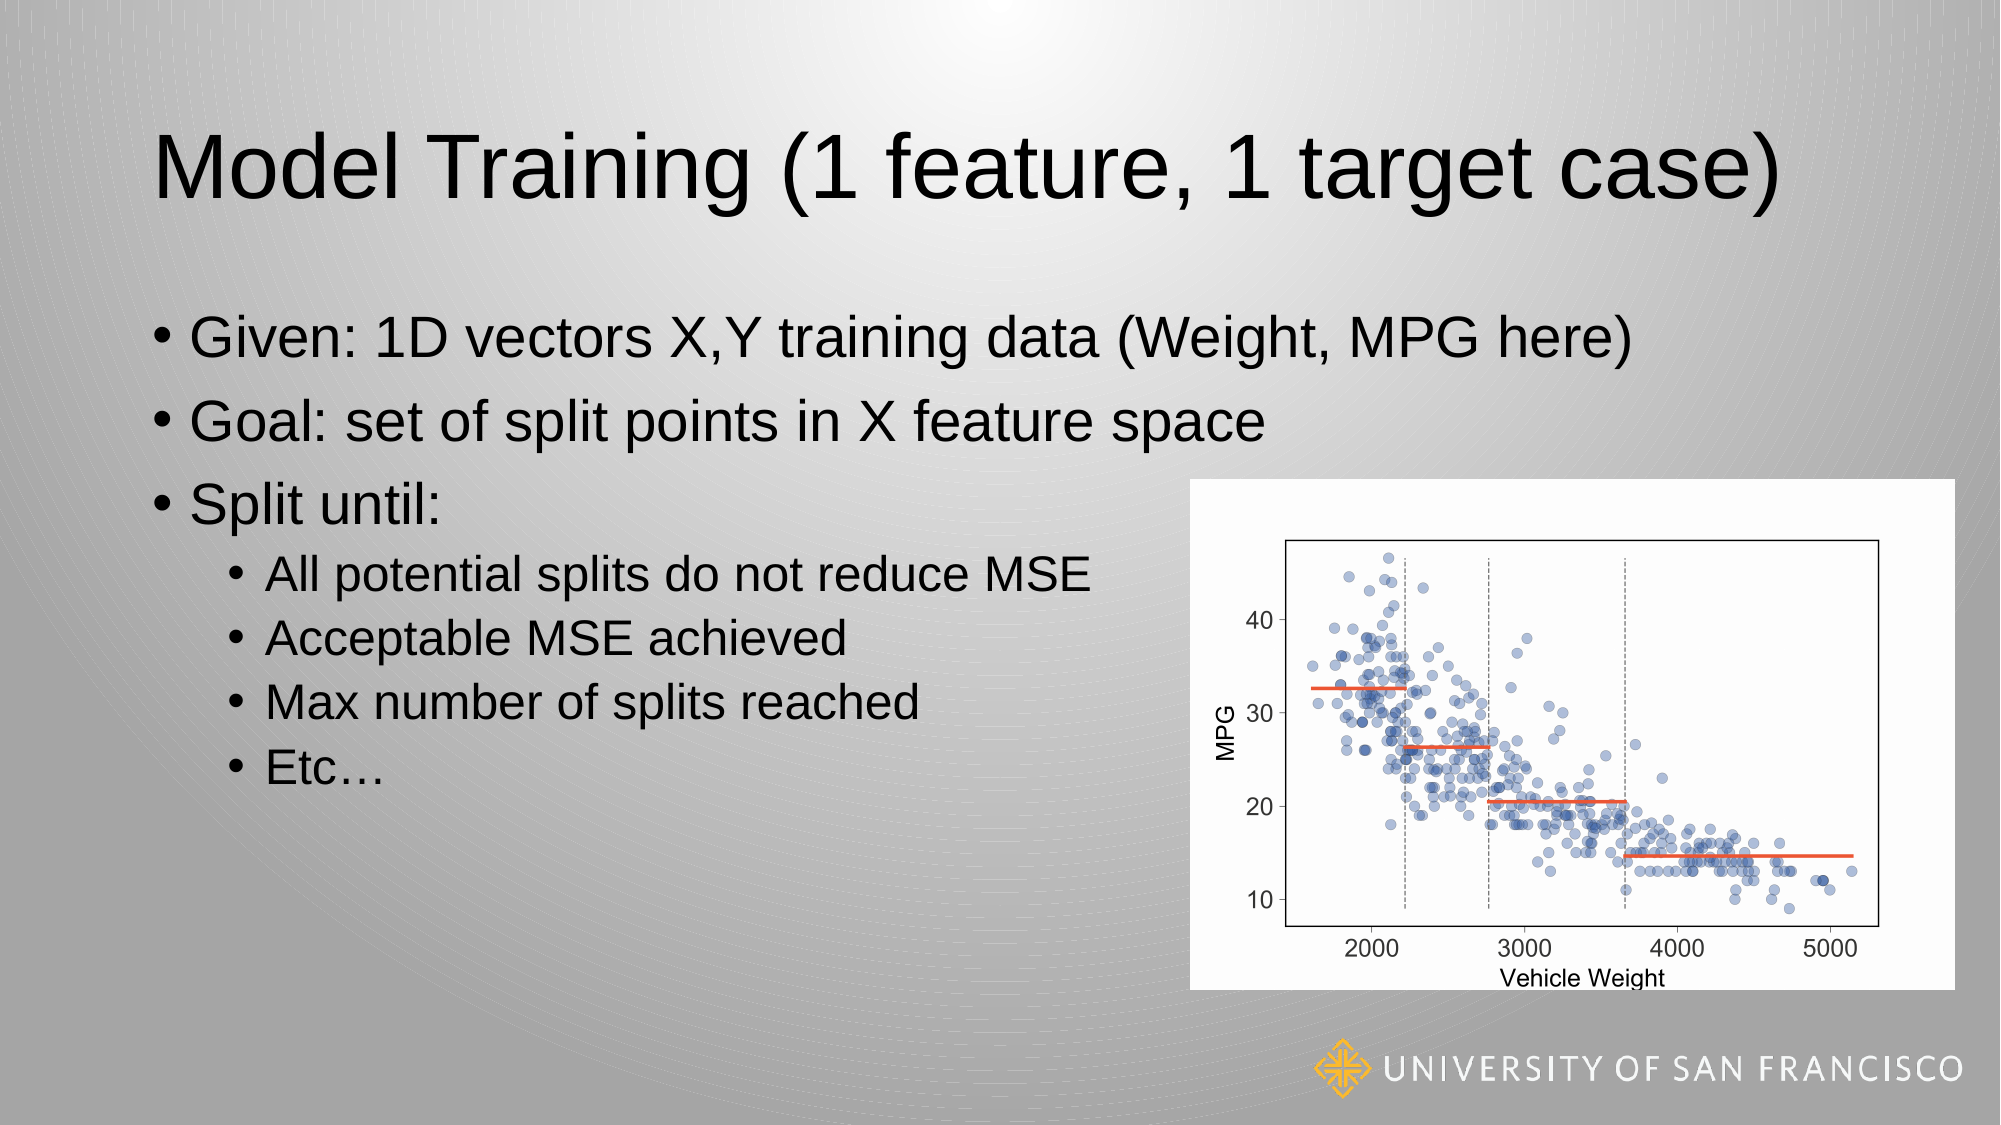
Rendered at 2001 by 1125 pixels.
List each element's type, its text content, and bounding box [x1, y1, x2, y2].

title Model Training (1 feature, 1 target case) [137, 59, 1863, 278]
list Given: 1D vectors X,Y training data (Weight, MPG here) Goal: set of split points in X feature space Split until: All potential splits do not reduce MSE Acceptable MSE achieved Max number of splits reached Etc… [137, 299, 1863, 1014]
picture [1190, 479, 1955, 990]
